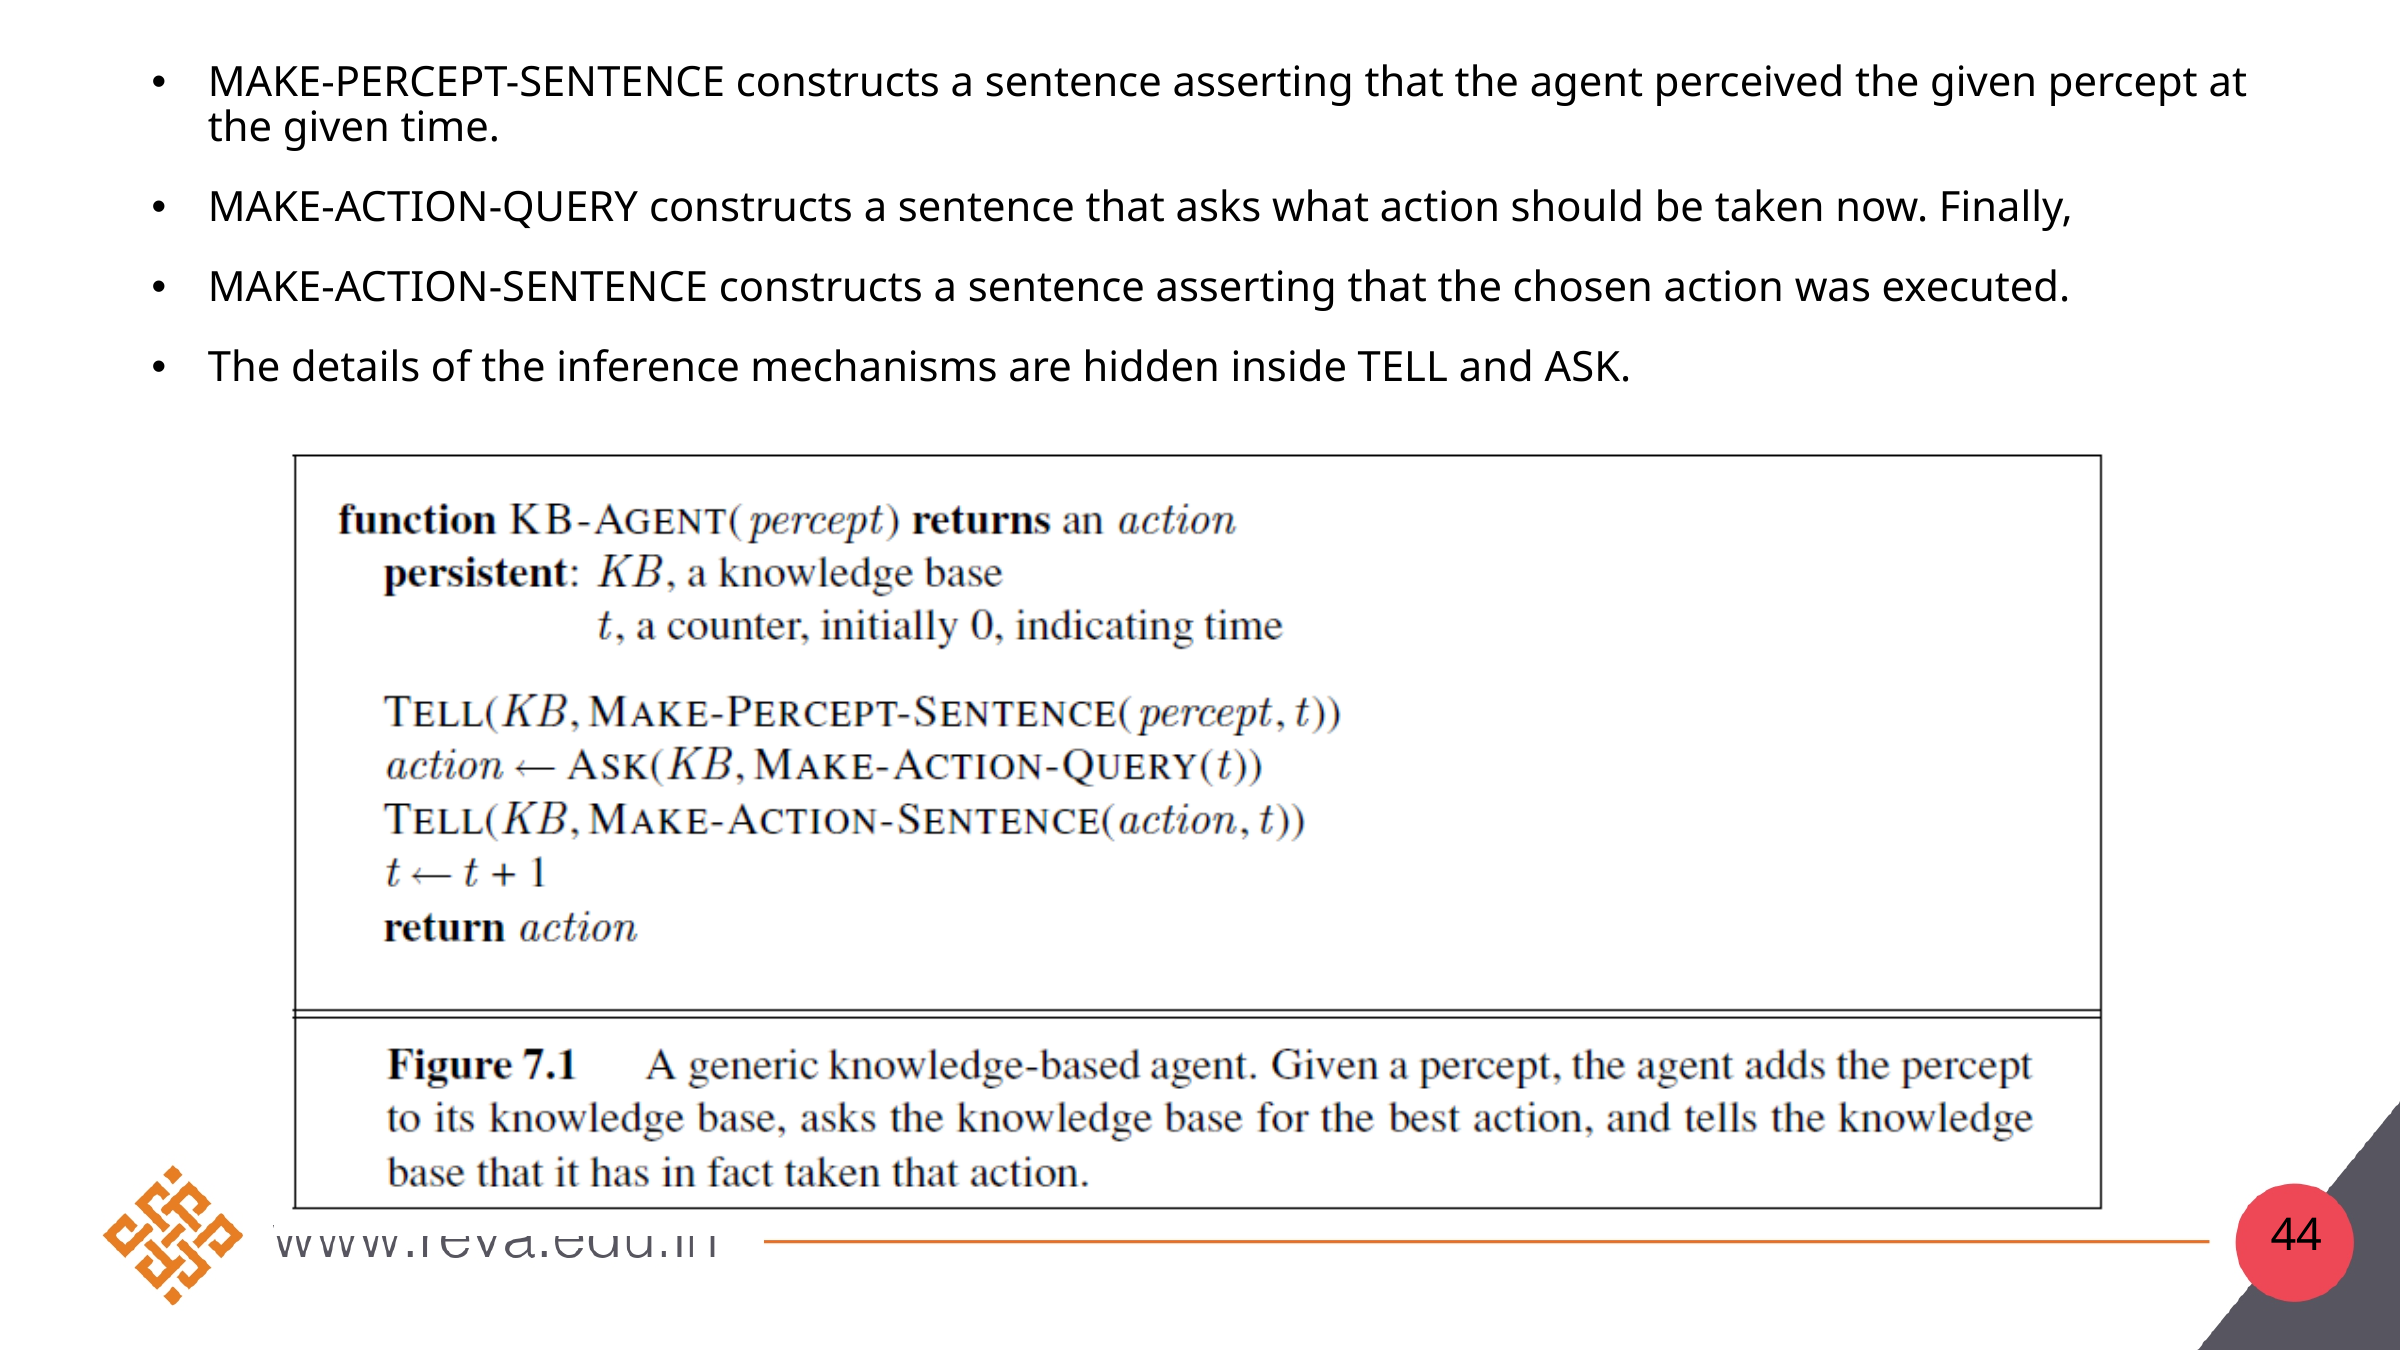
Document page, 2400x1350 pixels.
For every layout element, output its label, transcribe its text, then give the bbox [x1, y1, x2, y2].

list MAKE-PERCEPT-SENTENCE constructs a sentence asserting that the agent perceived the given percept at the given time. MAKE-ACTION-QUERY constructs a sentence that asks what action should be taken now. Finally, MAKE-ACTION-SENTENCE constructs a sentence asserting that the chosen action was executed. The details of the inference mechanisms are hidden inside TELL and ASK. [136, 53, 2264, 851]
picture [0, 0, 2400, 1350]
slide_number 44 [2237, 1200, 2355, 1272]
